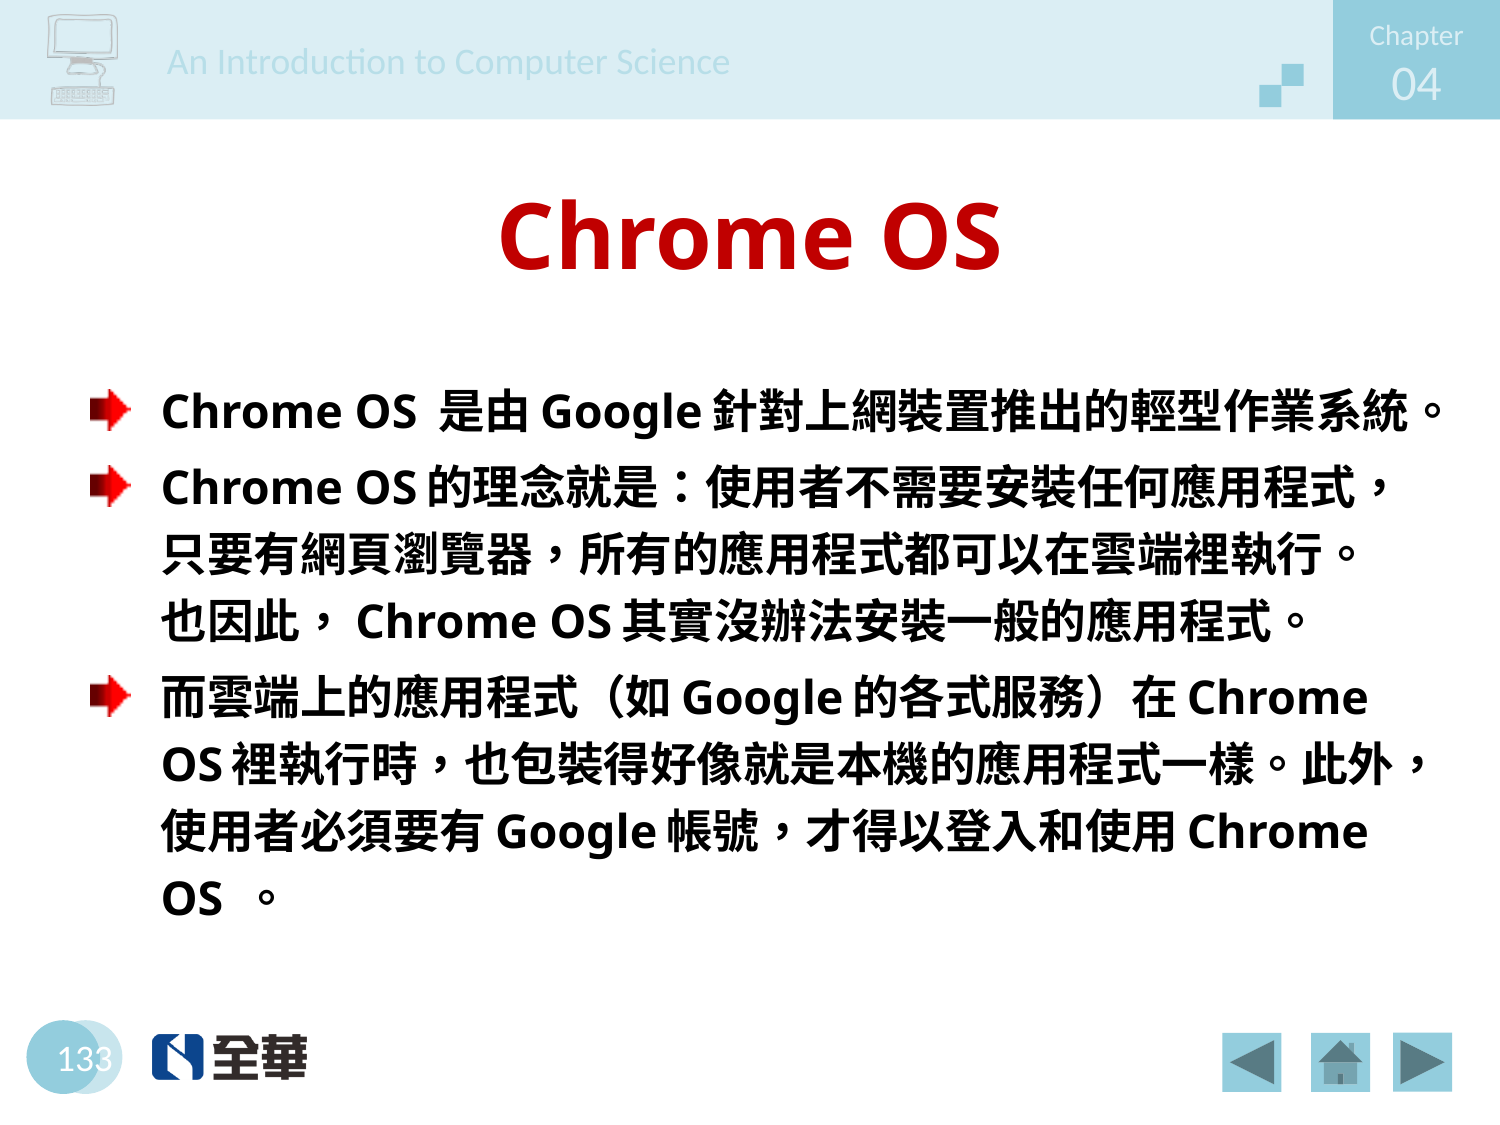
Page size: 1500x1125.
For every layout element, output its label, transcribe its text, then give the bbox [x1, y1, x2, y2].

title Chrome OS [75, 138, 1425, 327]
list Chrome OS 是由Google針對上網裝置推出的輕型作業系統。 Chrome OS的理念就是：使用者不需要安裝任何應用程式，只要有網頁瀏覽器，所有的應用程式都可以在雲端裡執行。也因此，Chrome OS其實沒辦法安裝一般的應用程式。 而雲端上的應用程式（如Google的各式服務）在Chrome OS裡執行時，也包裝得好像就是本機的應用程式一樣。此外，使用者必須要有Google帳號，才得以登入和使用Chrome OS 。 [75, 363, 1425, 1005]
picture [152, 1034, 307, 1080]
picture [90, 389, 131, 431]
picture [90, 675, 131, 717]
picture [90, 465, 131, 507]
picture [47, 14, 118, 106]
